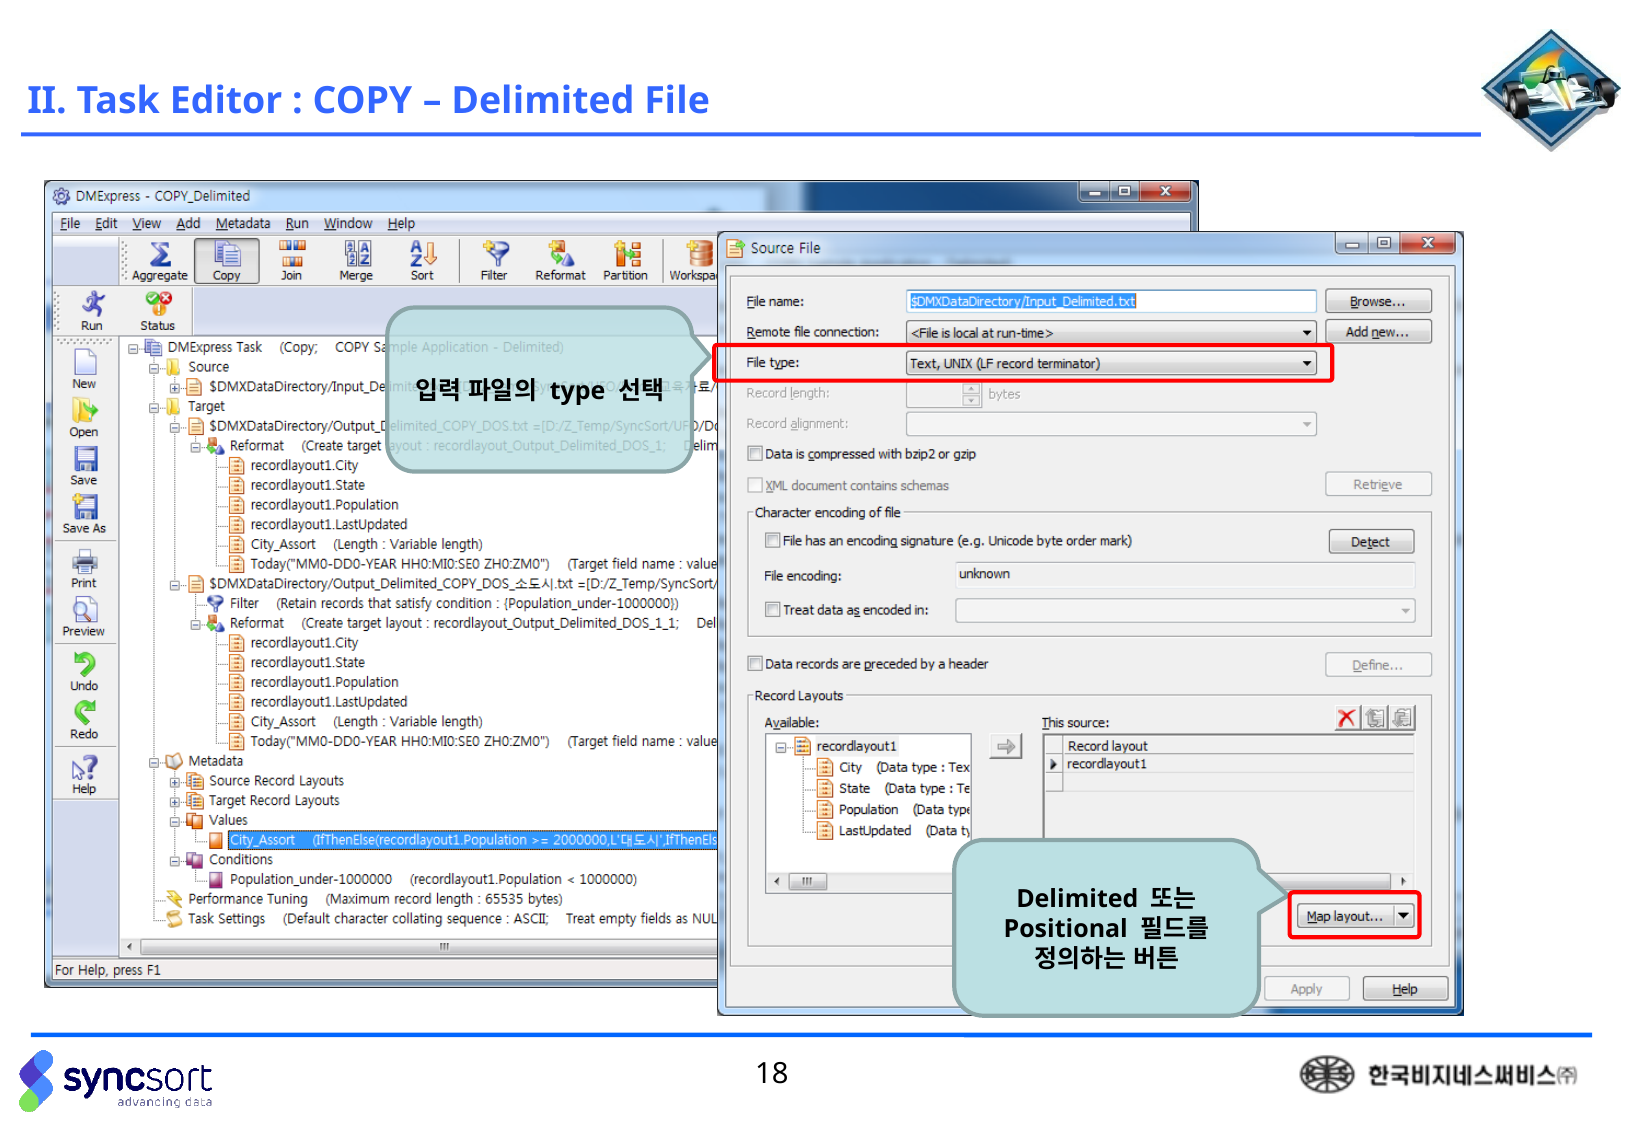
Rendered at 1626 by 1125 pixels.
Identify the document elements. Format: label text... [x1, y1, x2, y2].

picture [1281, 1046, 1593, 1105]
picture [19, 1050, 212, 1112]
picture [1481, 29, 1621, 153]
picture [44, 180, 1464, 1016]
text_box II. Task Editor : COPY – Delimited File [12, 73, 1394, 124]
